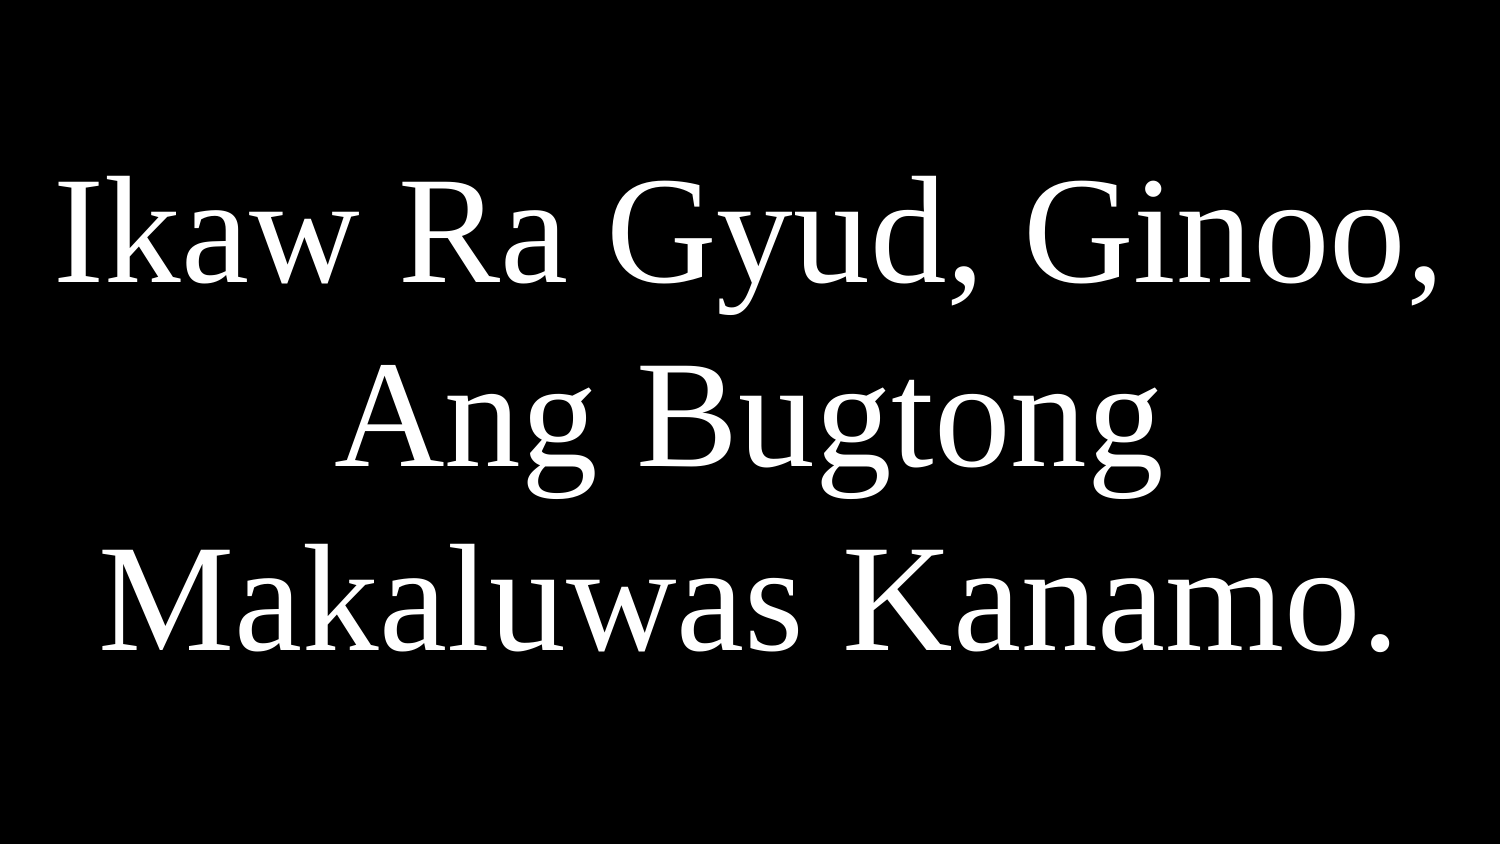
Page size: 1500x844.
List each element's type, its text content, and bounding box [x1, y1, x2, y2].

text_box Ikaw Ra Gyud, Ginoo, Ang Bugtong Makaluwas Kanamo. [0, 0, 1500, 829]
